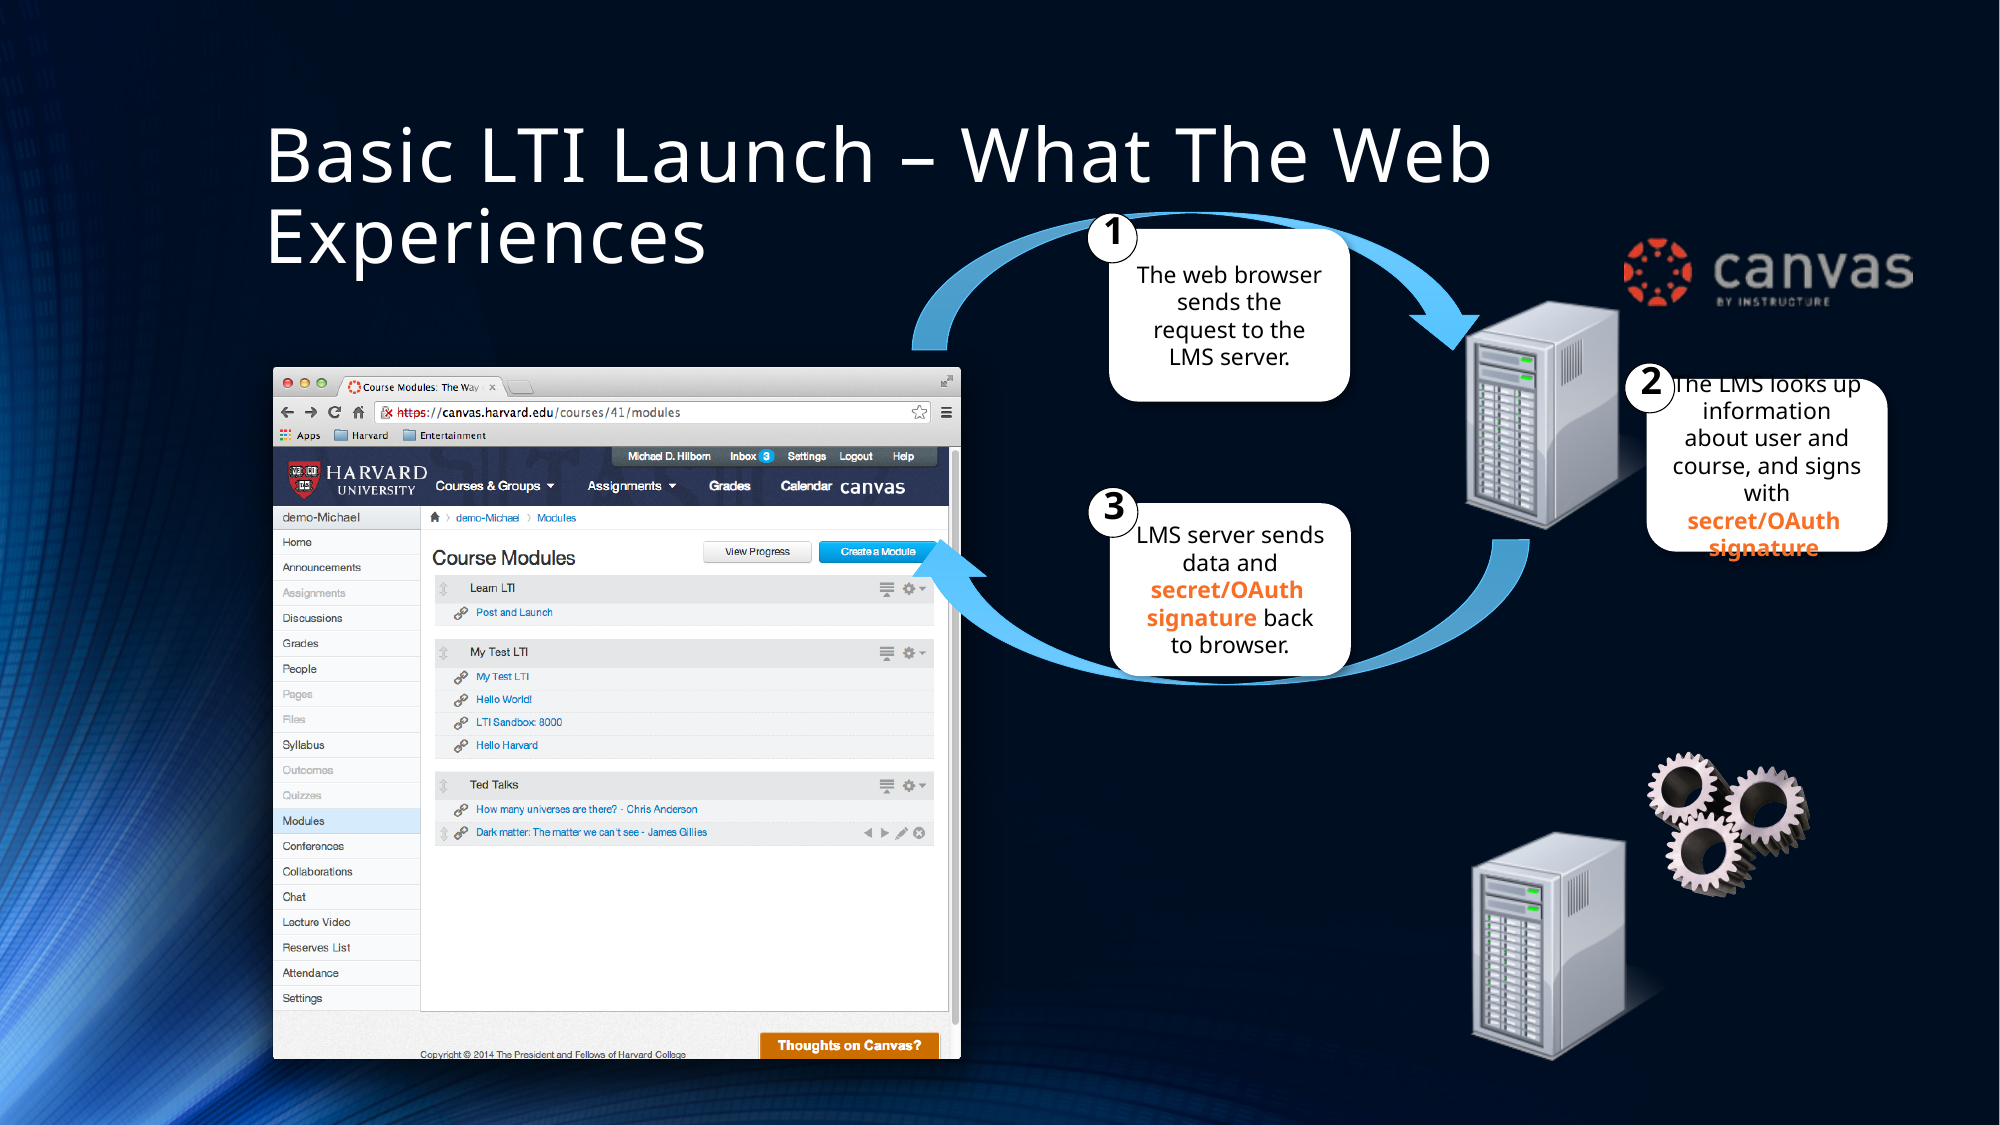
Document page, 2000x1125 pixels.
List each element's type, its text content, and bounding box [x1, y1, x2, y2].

text_box [1101, 675, 1125, 680]
text_box [1009, 621, 1087, 672]
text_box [1087, 474, 1350, 675]
title Basic LTI Launch – What The Web Experiences [249, 62, 1750, 288]
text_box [1087, 199, 1349, 401]
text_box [1624, 349, 1887, 551]
text_box [1349, 233, 1448, 338]
picture [0, 0, 2000, 1125]
